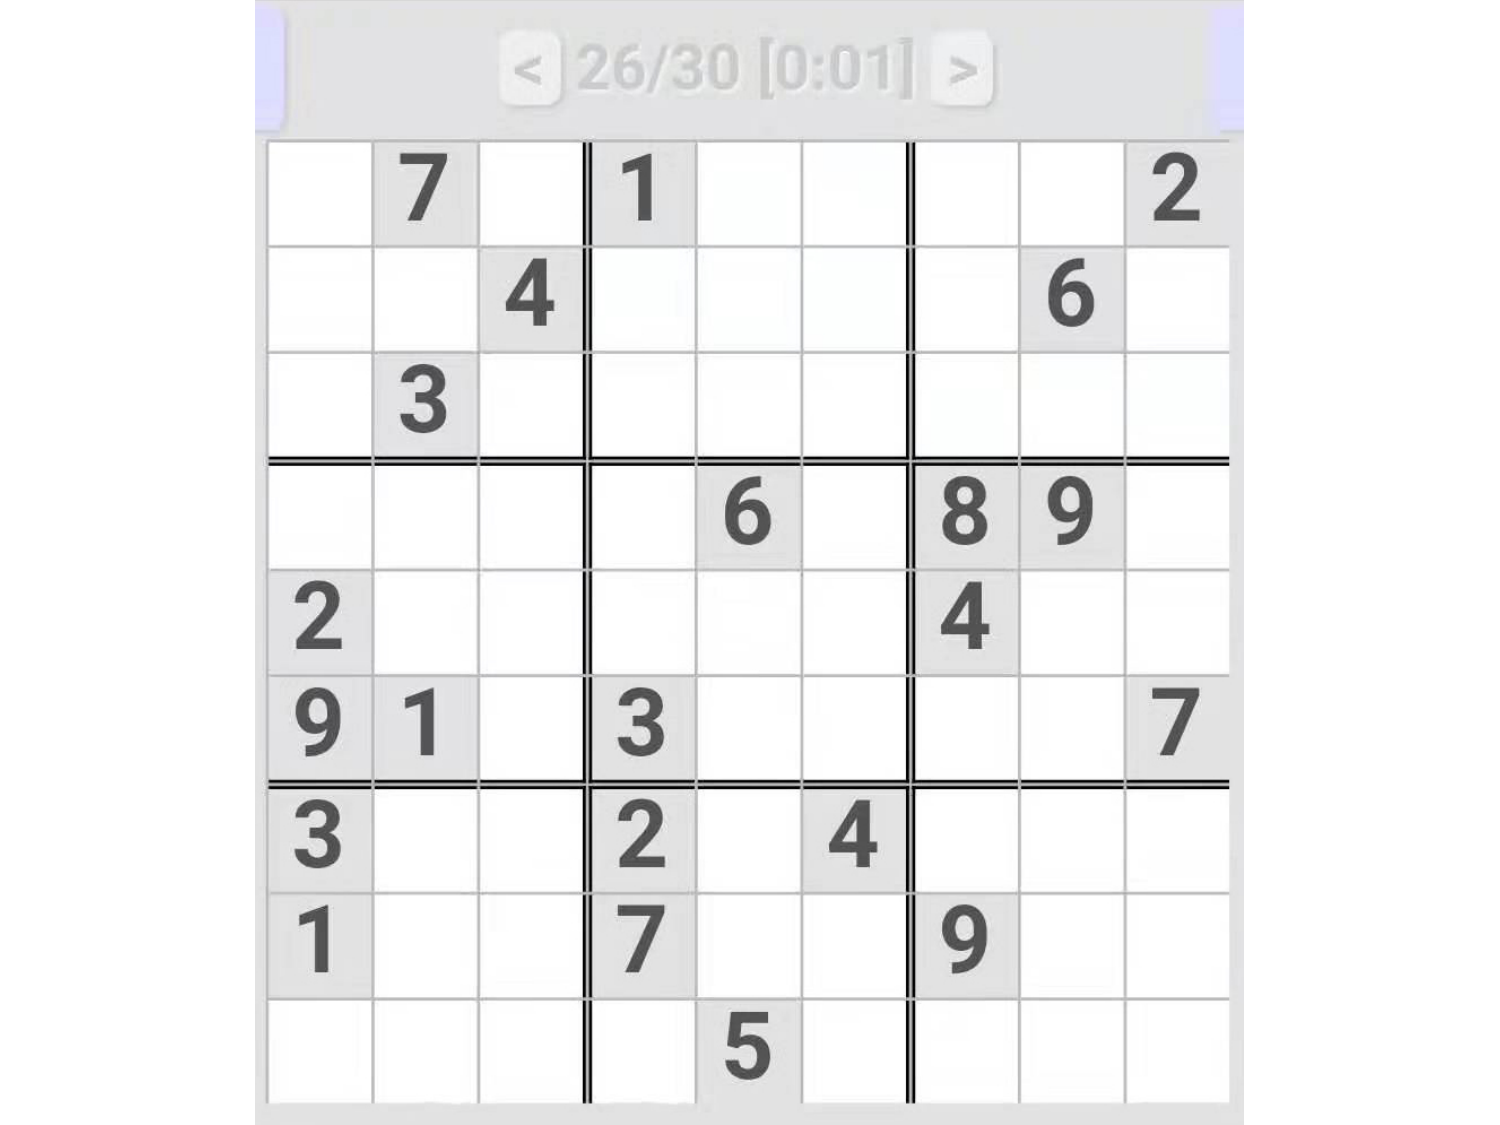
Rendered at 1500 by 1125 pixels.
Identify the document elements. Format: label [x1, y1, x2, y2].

picture [255, 0, 1245, 1125]
